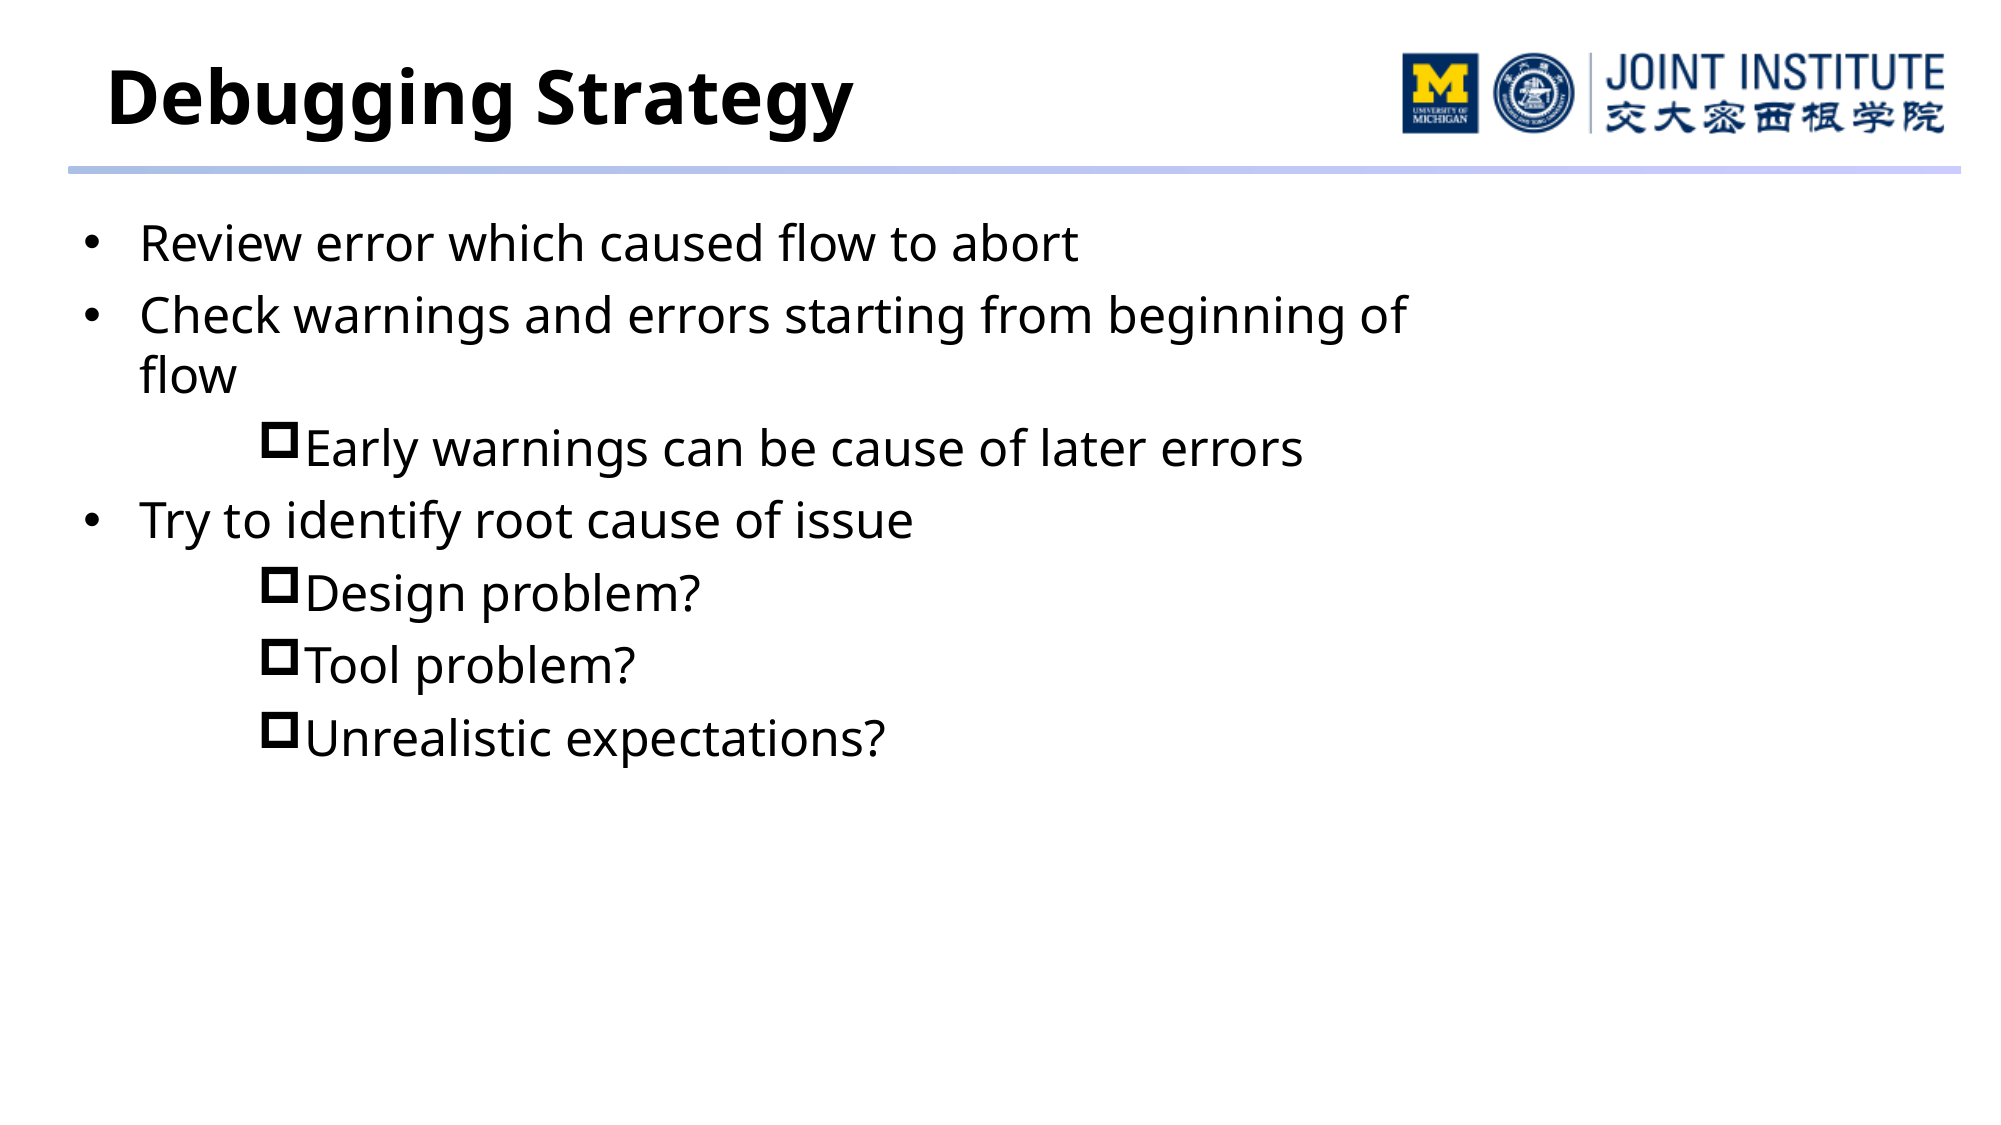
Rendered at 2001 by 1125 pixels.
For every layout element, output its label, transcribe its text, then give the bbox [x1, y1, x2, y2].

picture [1401, 47, 1946, 142]
text_box Review error which caused flow to abort Check warnings and errors starting from beginning of flow Early warnings can be cause of later errors Try to identify root cause of issue Design problem? Tool problem? Unrealistic expectations? [68, 203, 1496, 774]
text_box [68, 165, 1962, 175]
text_box Debugging Strategy [90, 41, 870, 147]
